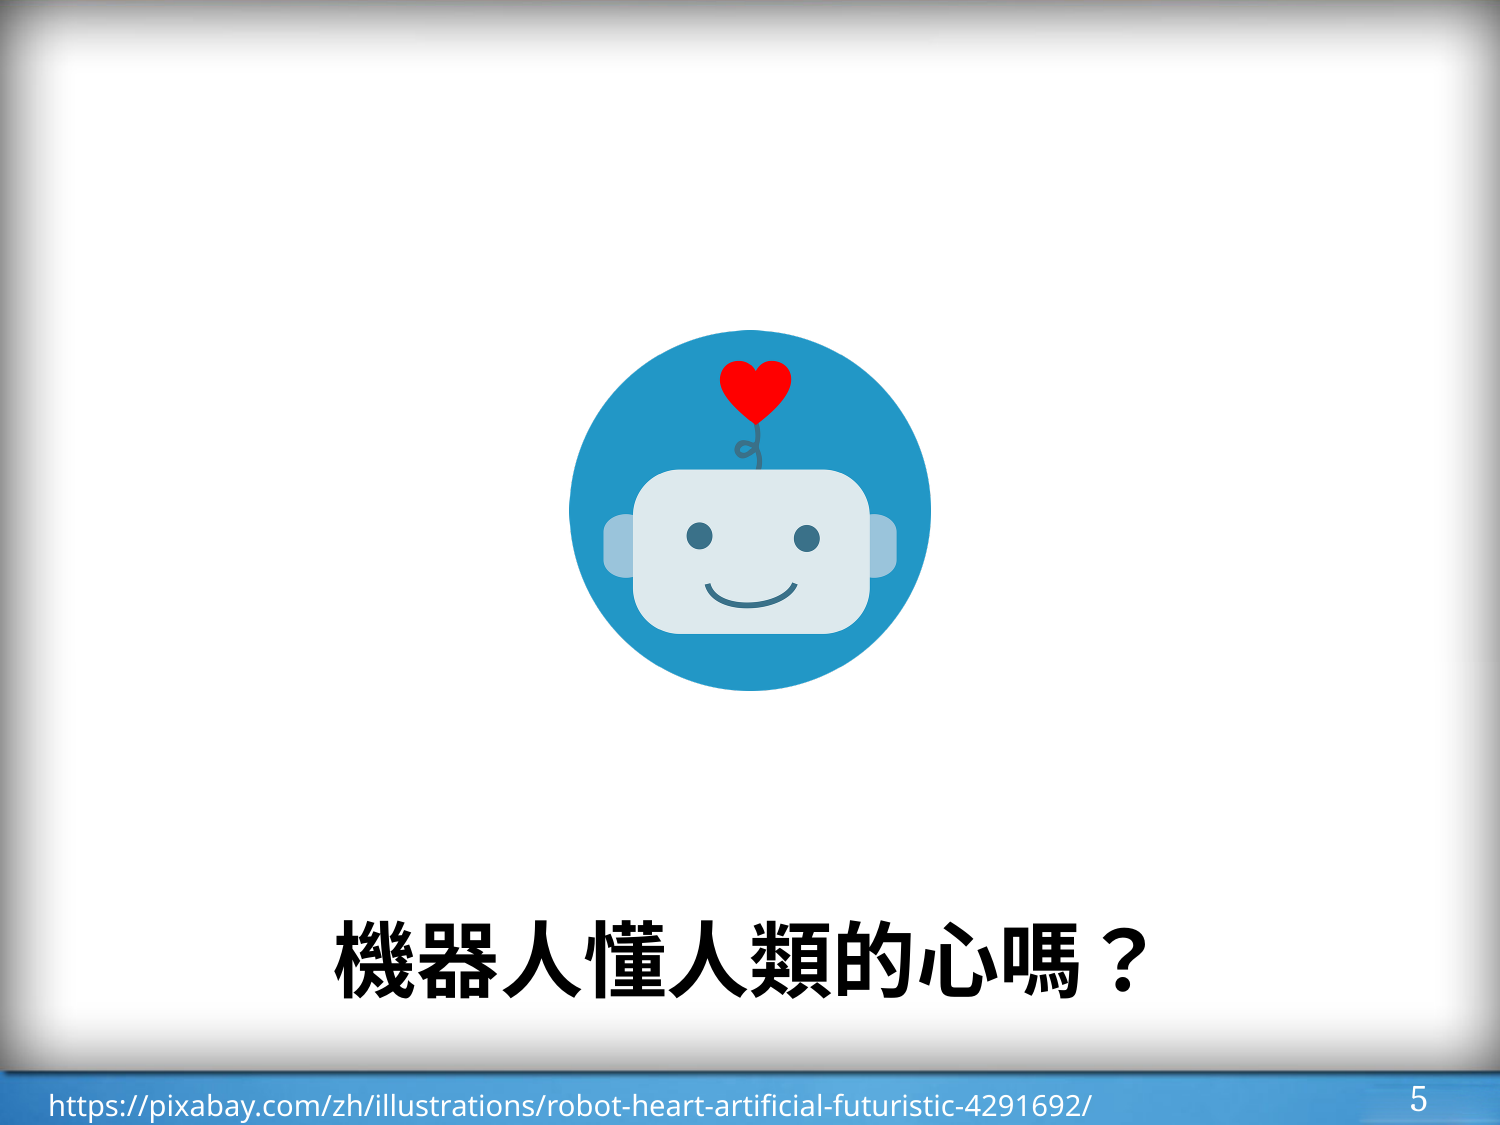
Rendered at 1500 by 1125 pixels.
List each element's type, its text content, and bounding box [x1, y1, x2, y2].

slide_number ‹#› [1350, 1074, 1488, 1118]
title 機器人懂人類的心嗎？ [78, 856, 1422, 1061]
subtitle https://pixabay.com/zh/illustrations/robot-heart-artificial-futuristic-4291692/ [3, 1080, 1361, 1125]
picture [0, 0, 1500, 1125]
